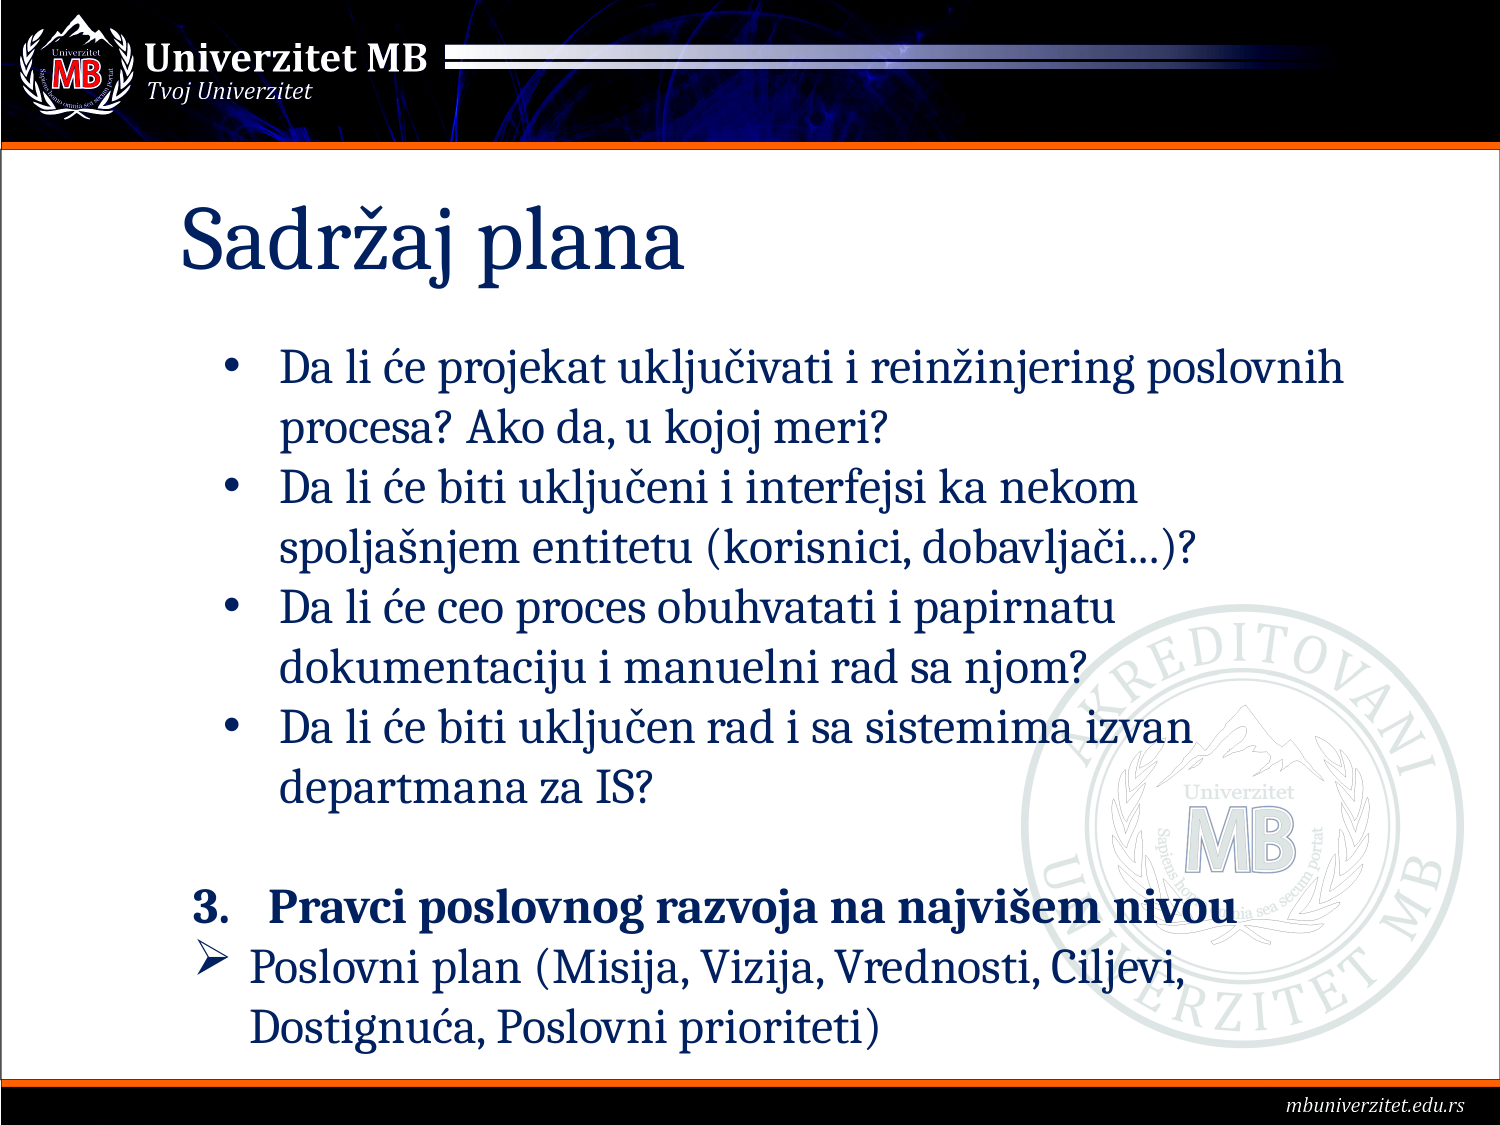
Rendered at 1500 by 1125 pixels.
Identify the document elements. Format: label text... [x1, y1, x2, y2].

picture [0, 0, 1500, 1125]
title Sadržaj plana [147, 151, 1398, 315]
list Da li će projekat uključivati i reinžinjering poslovnih procesa? Ako da, u kojoj meri? Da li će biti uključeni i interfejsi ka nekom spoljašnjem entitetu (korisnici, dobavljači...)? Da li će ceo proces obuhvatati i papirnatu dokumentaciju i manuelni rad sa njom? Da li će biti uključen rad i sa sistemima izvan departmana za IS? Pravci poslovnog razvoja na najvišem nivou Poslovni plan (Misija, Vizija, Vrednosti, Ciljevi, Dostignuća, Poslovni prioriteti) [159, 326, 1390, 1071]
